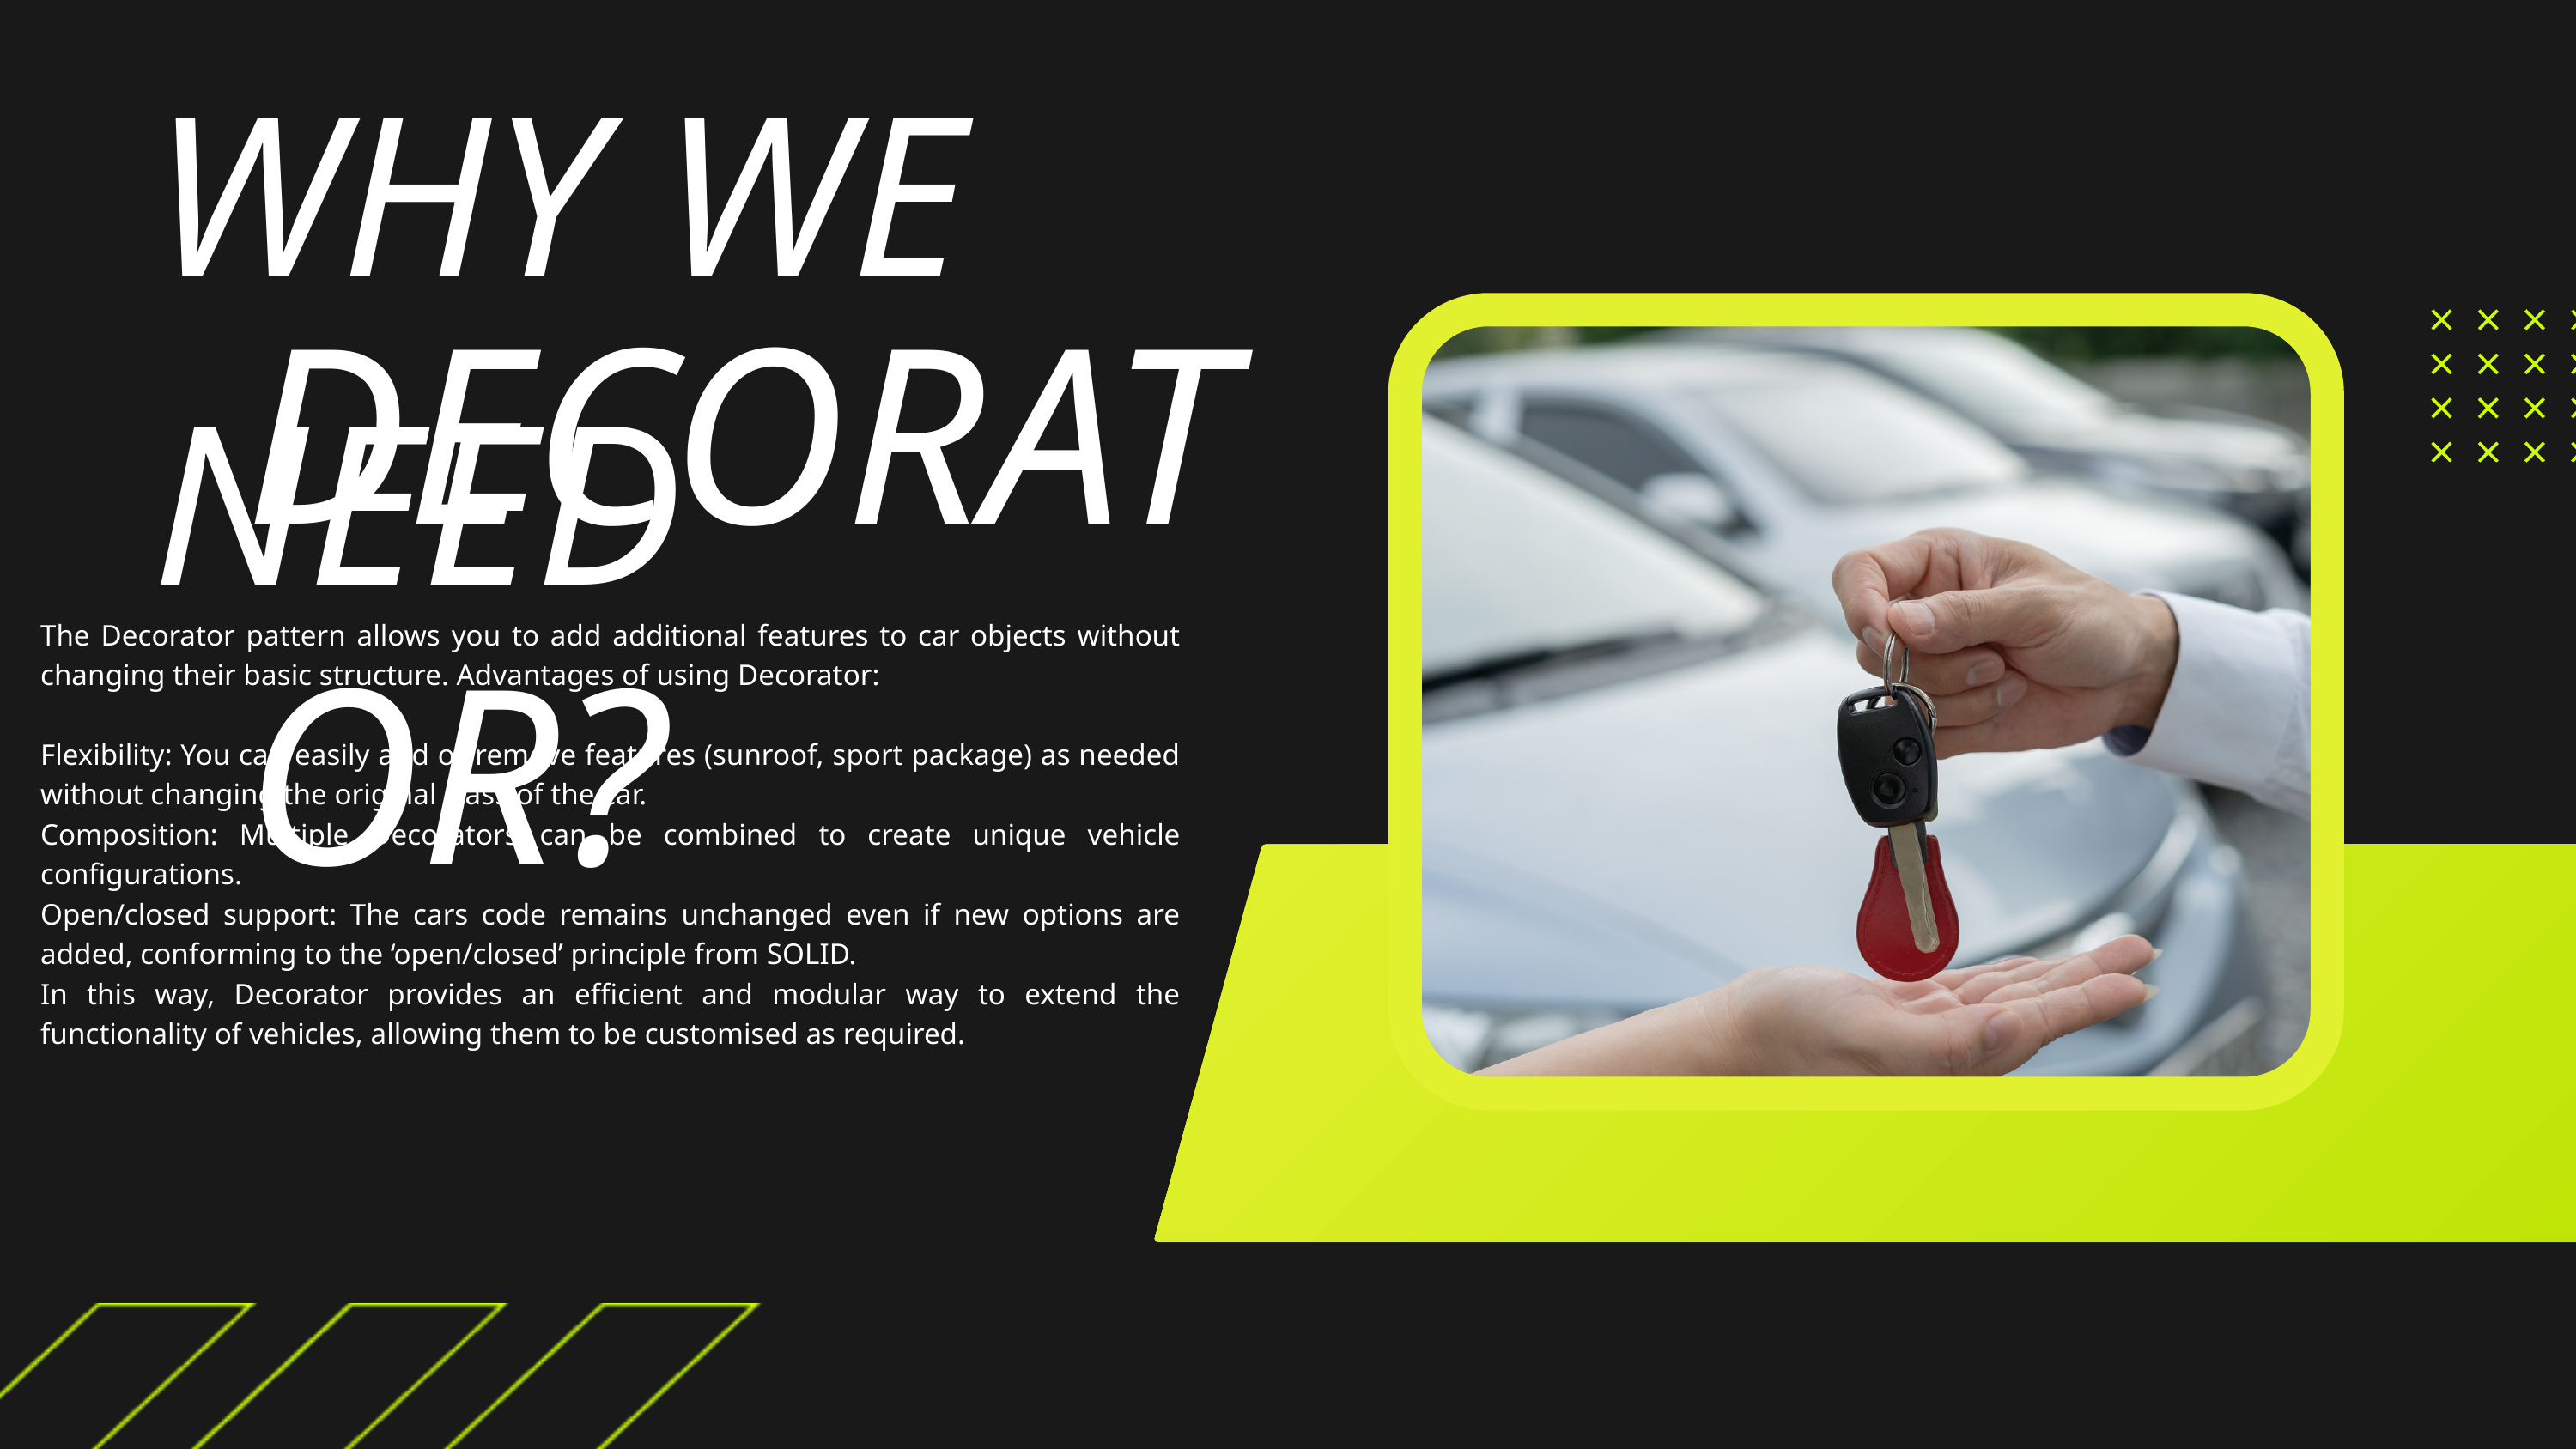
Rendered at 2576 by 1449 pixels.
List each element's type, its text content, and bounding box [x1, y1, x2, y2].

text_box [2431, 309, 2576, 463]
text_box [0, 1303, 764, 1449]
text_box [1153, 844, 2576, 1243]
text_box DECORATOR? [245, 232, 1335, 843]
text_box The Decorator pattern allows you to add additional features to car objects without changing their basic structure. Advantages of using Decorator: Flexibility: You can easily add or remove features (sunroof, sport package) as needed without changing the original class of the car. Composition: Multiple Decorators can be combined to create unique vehicle configurations. Open/closed support: The cars code remains unchanged even if new options are added, conforming to the ‘open/closed’ principle from SOLID. In this way, Decorator provides an efficient and modular way to extend the functionality of vehicles, allowing them to be customised as required. [40, 611, 1182, 1051]
text_box WHY WE NEED [152, 10, 1322, 611]
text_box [1405, 309, 2328, 1094]
